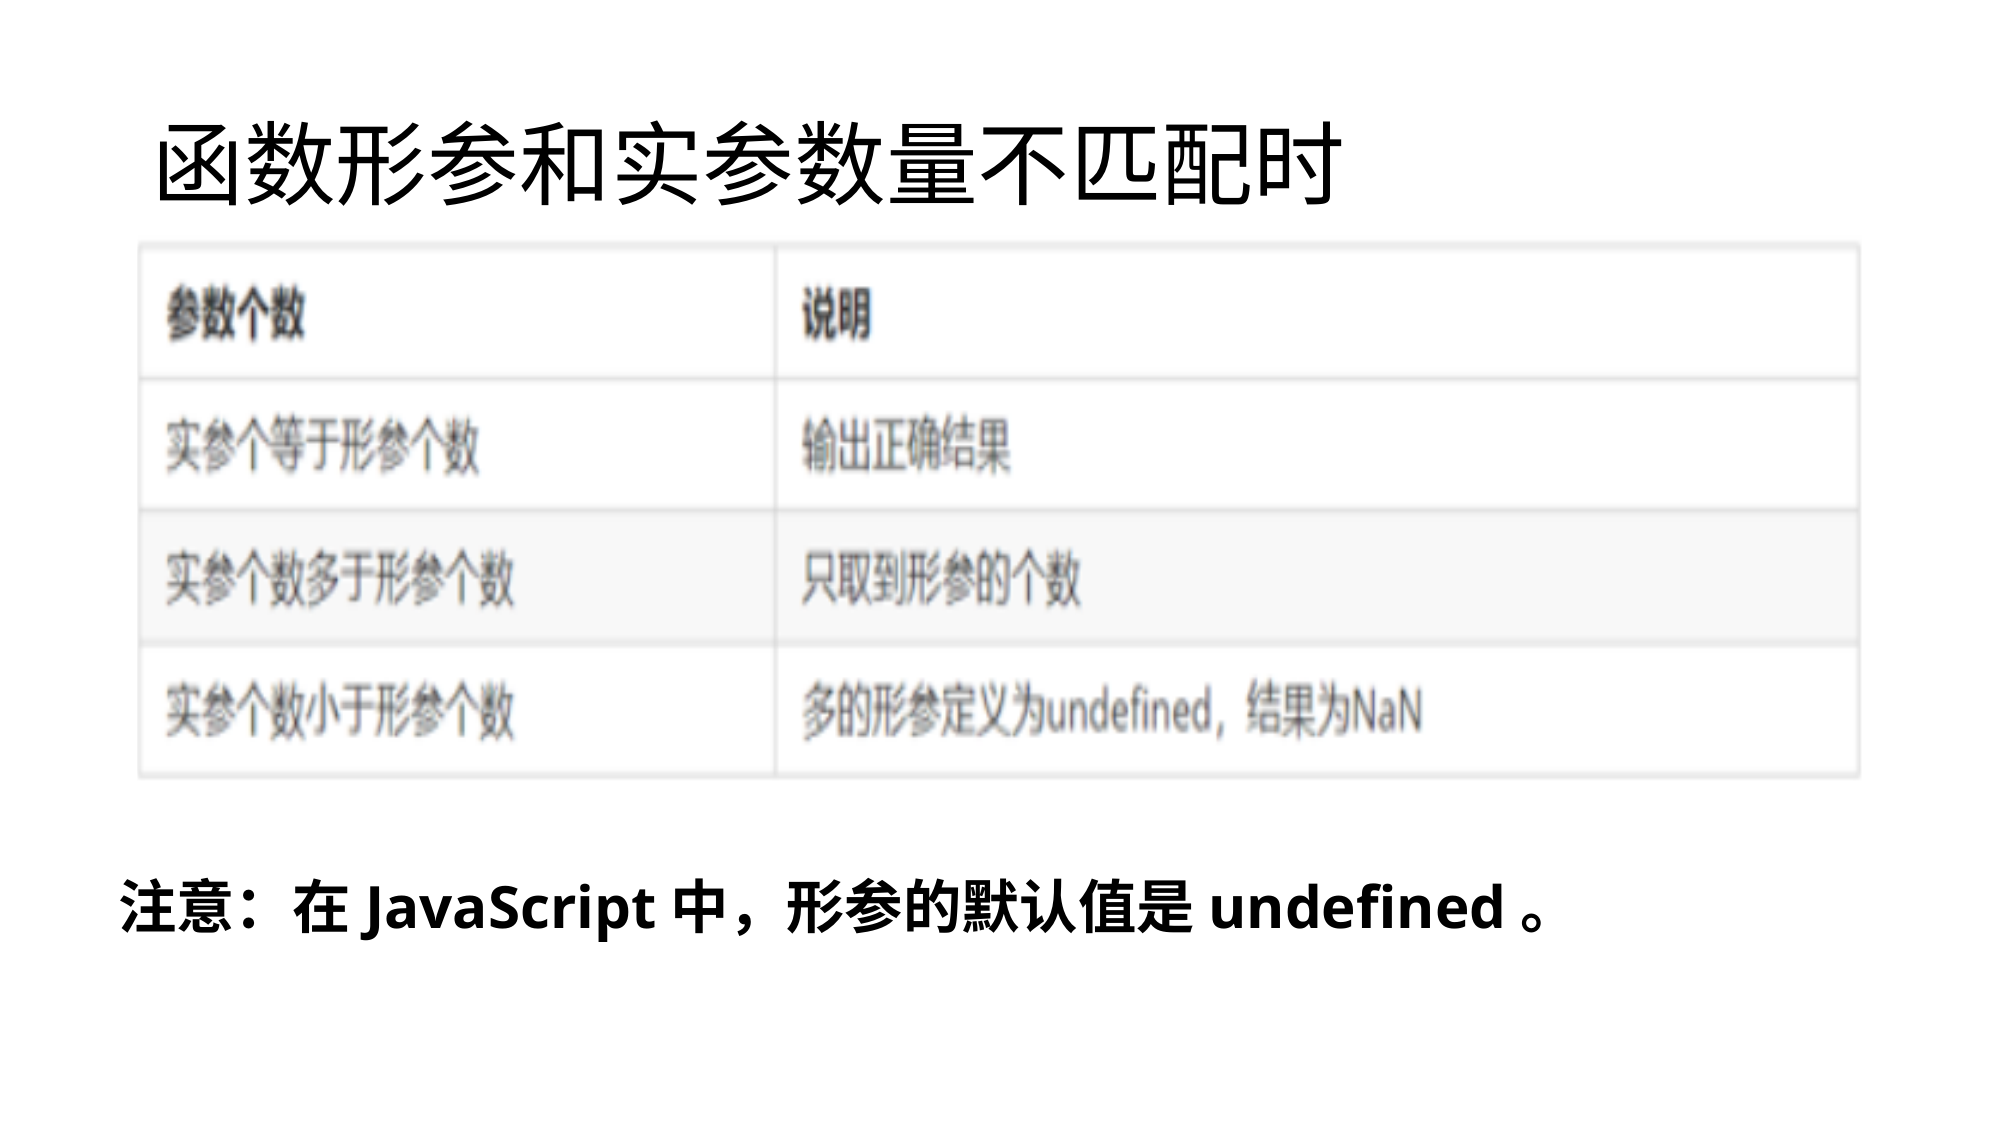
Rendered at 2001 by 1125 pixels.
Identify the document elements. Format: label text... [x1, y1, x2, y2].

text_box 注意：在JavaScript中，形参的默认值是undefined。 [103, 863, 1594, 948]
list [137, 231, 1863, 795]
title 函数形参和实参数量不匹配时 [137, 59, 1863, 231]
